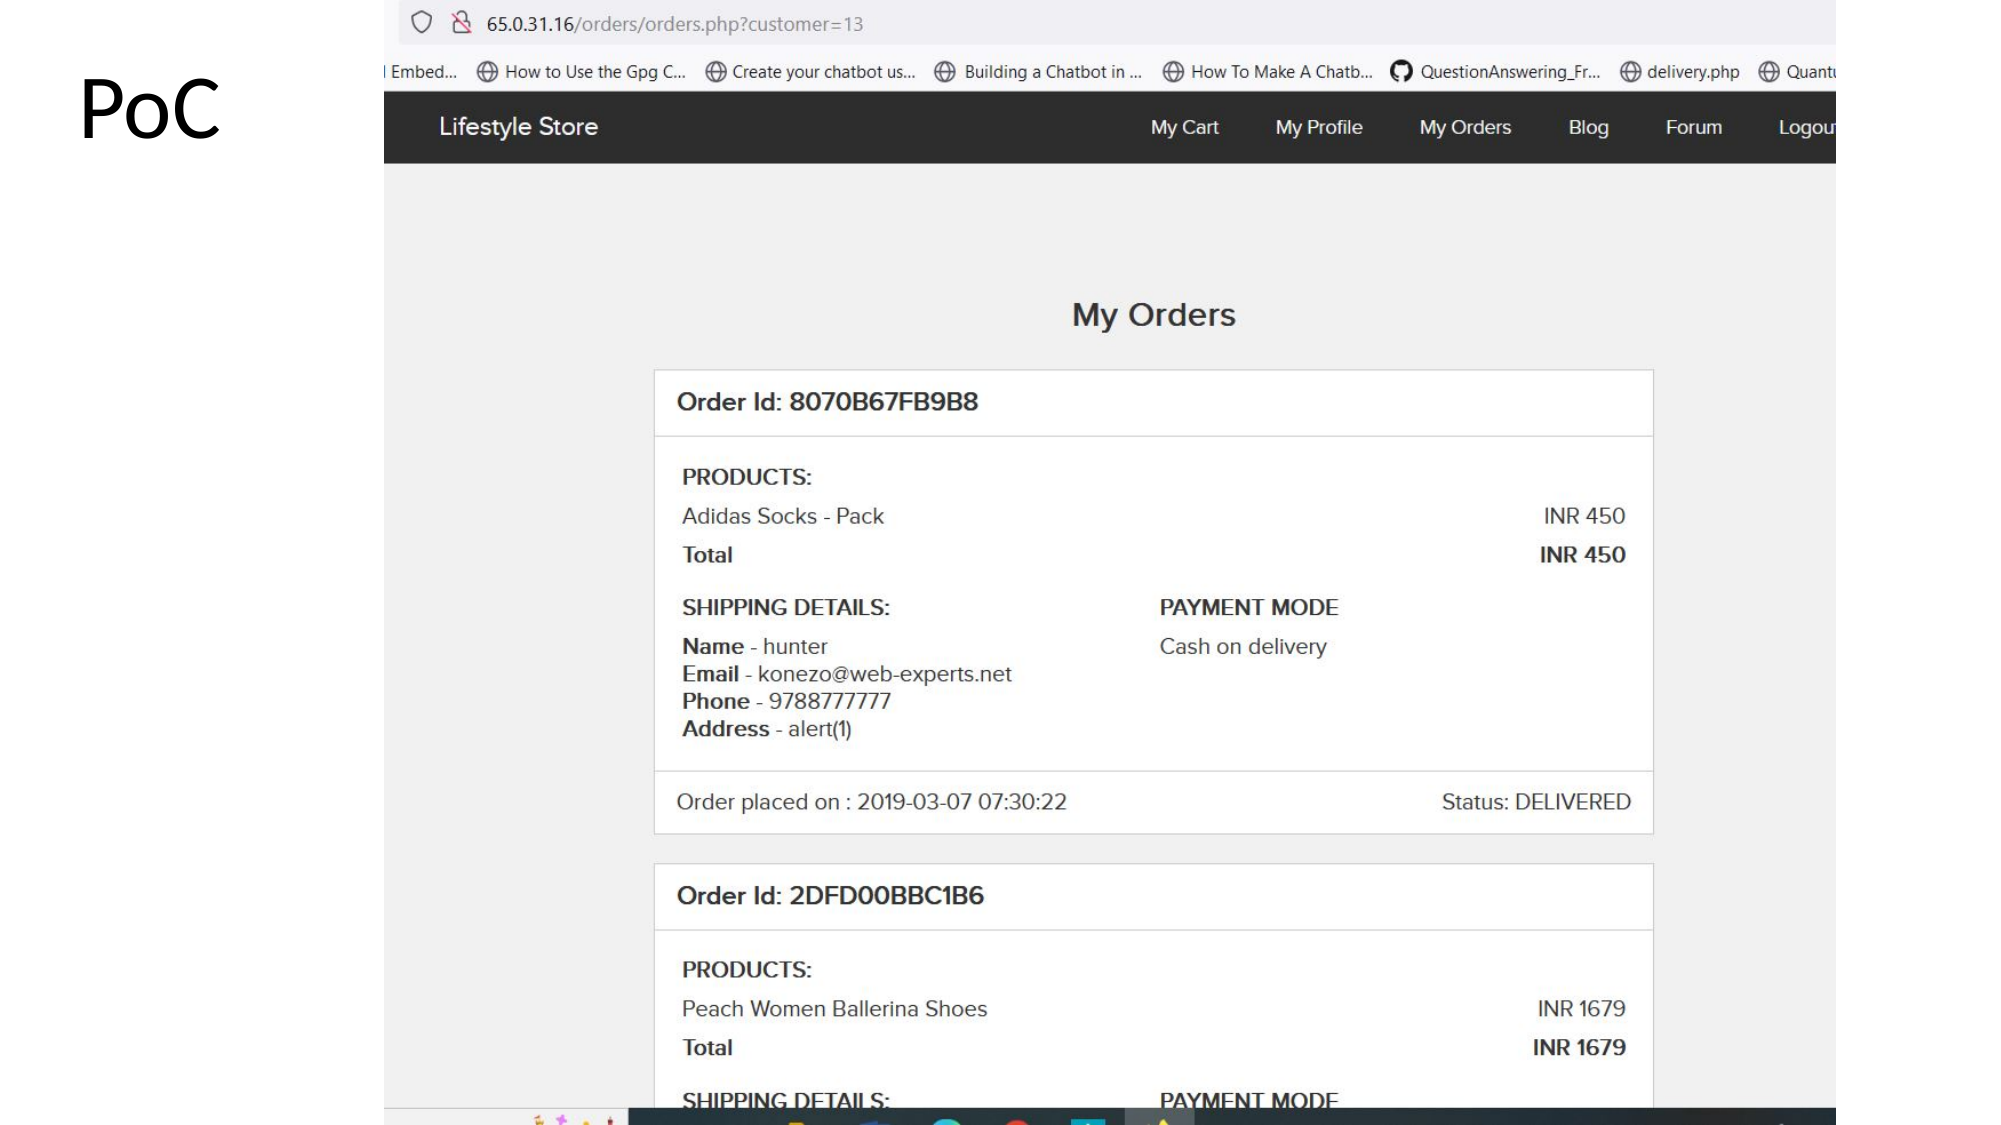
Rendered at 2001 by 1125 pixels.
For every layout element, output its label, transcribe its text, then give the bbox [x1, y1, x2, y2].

title PoC [63, 0, 383, 218]
picture [384, 0, 1836, 1125]
